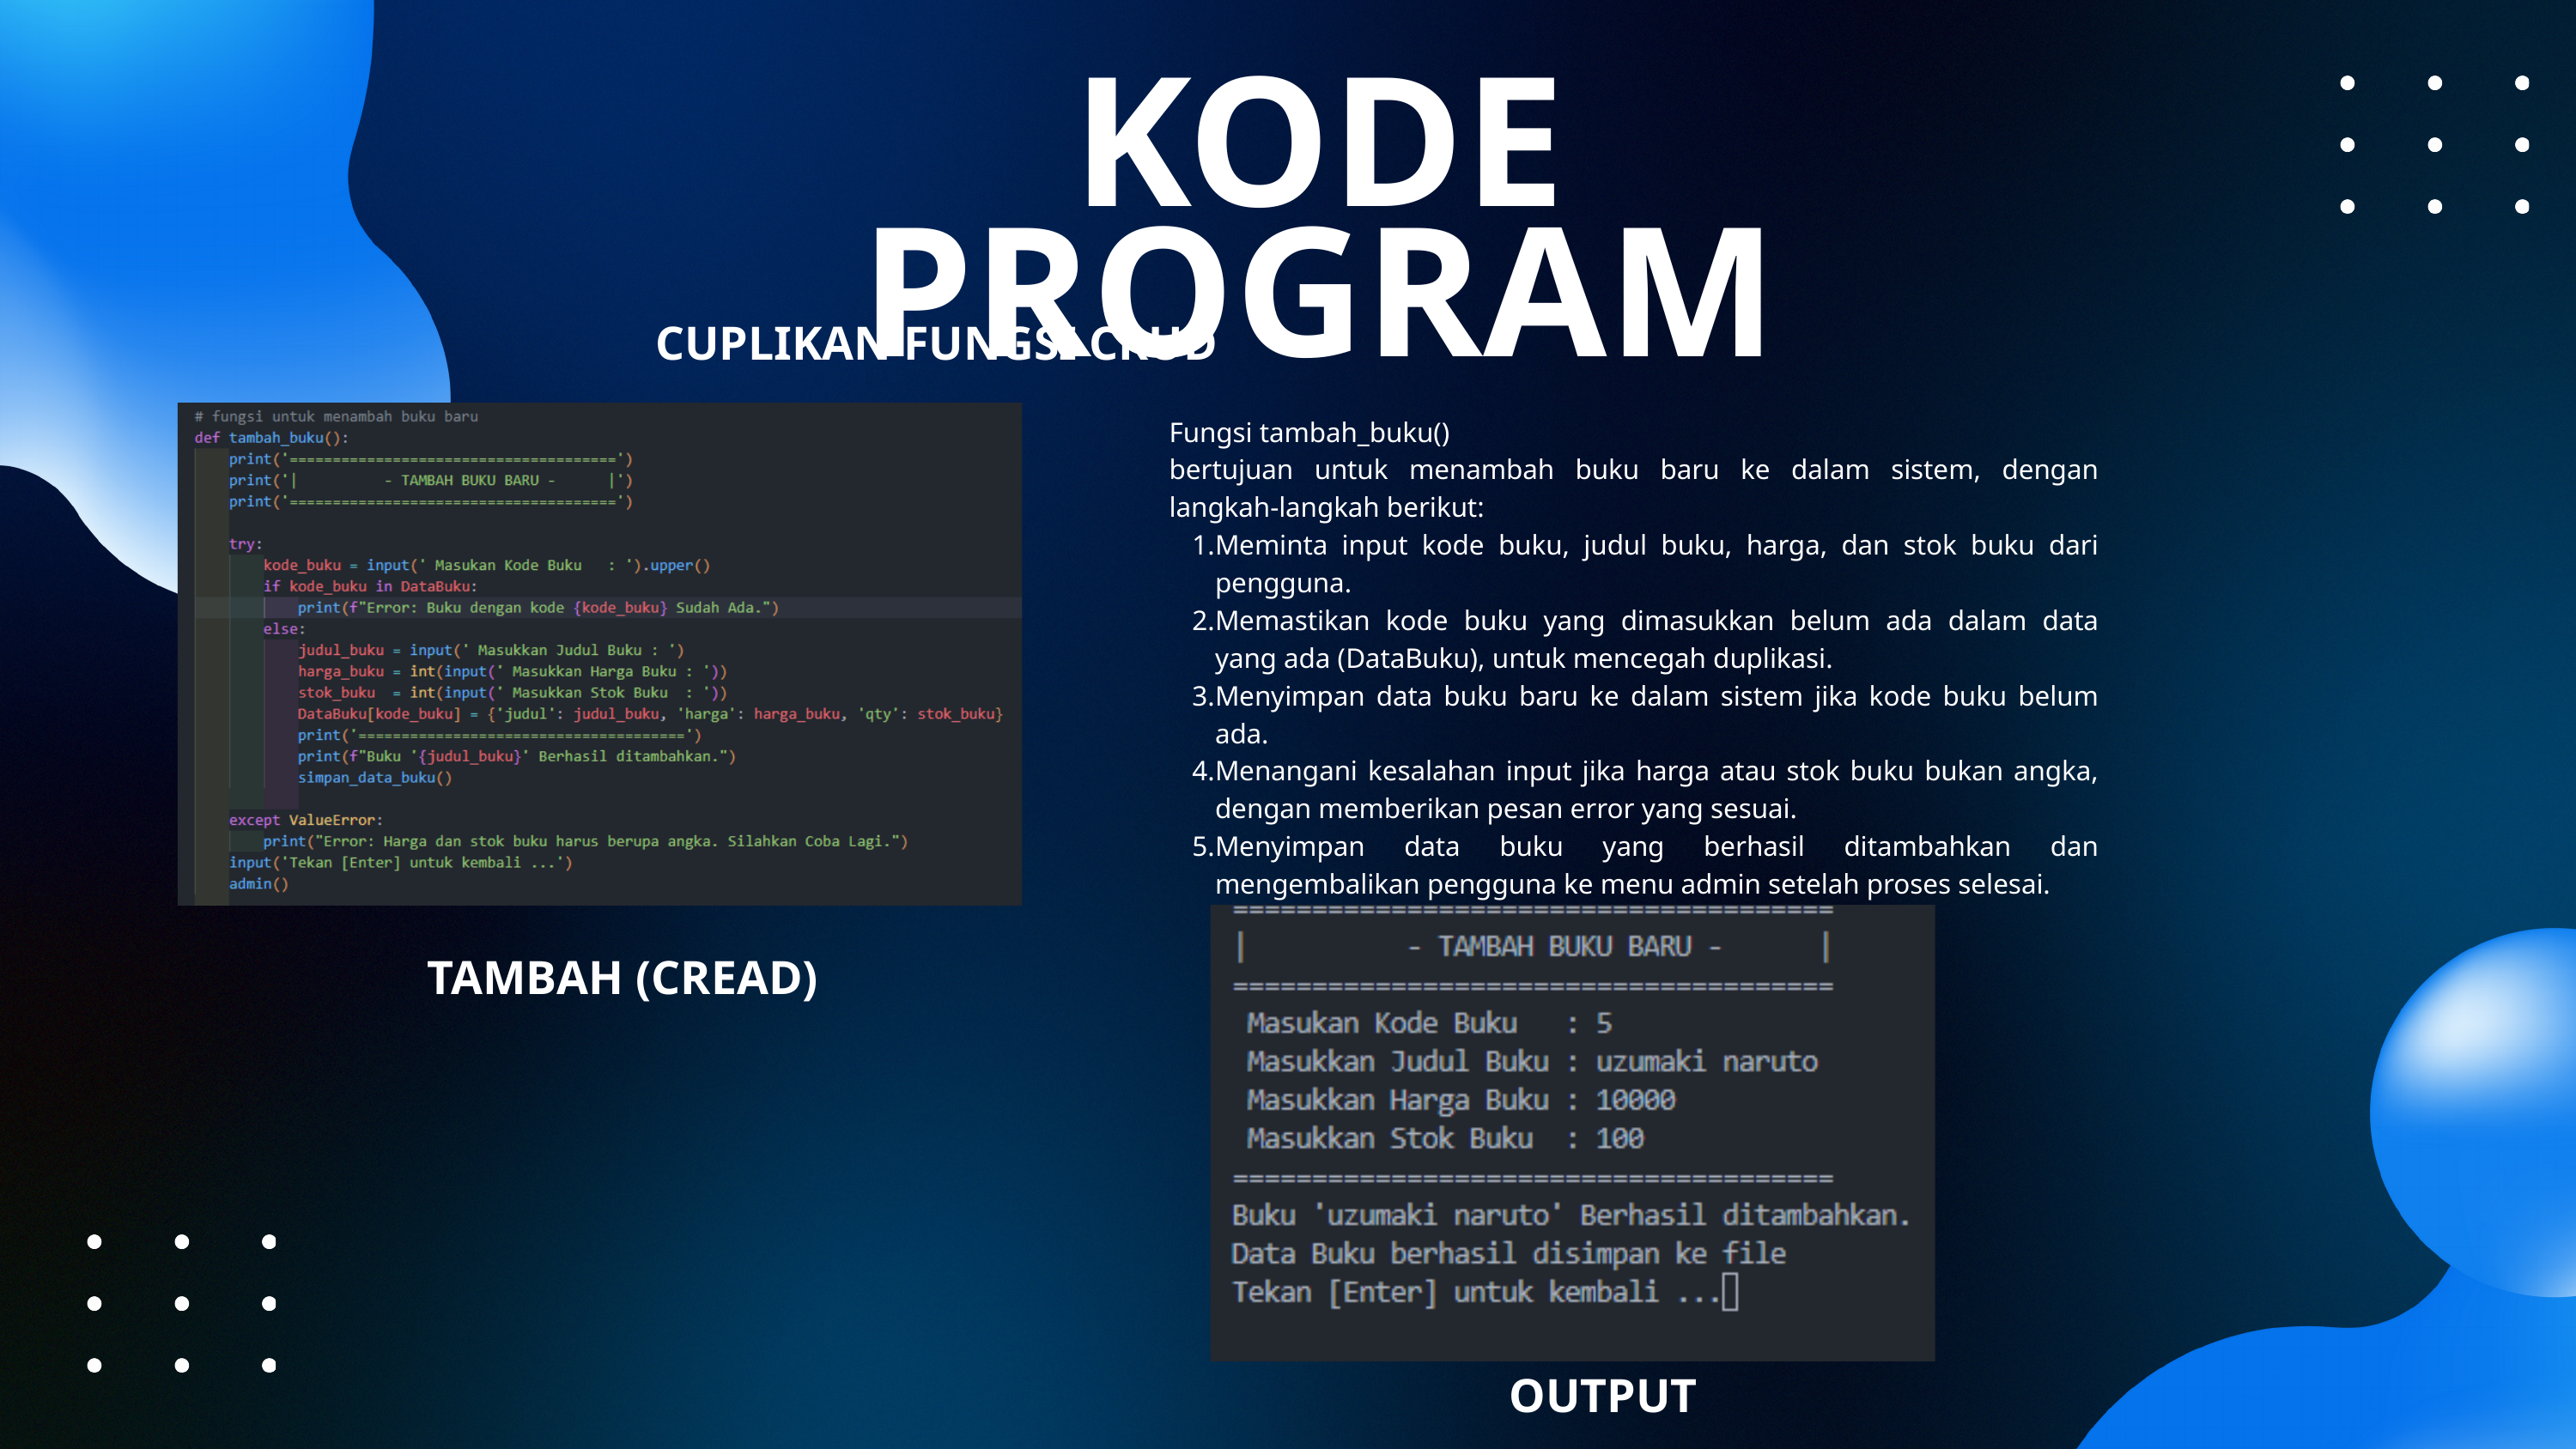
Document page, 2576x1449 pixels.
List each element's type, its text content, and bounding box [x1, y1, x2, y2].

text_box [0, 0, 451, 606]
text_box [2028, 928, 2576, 1449]
text_box CUPLIKAN FUNGSI CRUD [621, 330, 1253, 370]
text_box [79, 1234, 276, 1373]
text_box [2332, 76, 2530, 214]
text_box KODE PROGRAM [599, 90, 2038, 393]
text_box Fungsi tambah_buku() bertujuan untuk menambah buku baru ke dalam sistem, dengan langkah-langkah berikut: Meminta input kode buku, judul buku, harga, dan stok buku dari pengguna. Memastikan kode buku yang dimasukkan belum ada dalam data yang ada (DataBuku), untuk mencegah duplikasi. Menyimpan data buku baru ke dalam sistem jika kode buku belum ada. Menangani kesalahan input jika harga atau stok buku bukan angka, dengan memberikan pesan error yang sesuai. Menyimpan data buku yang berhasil ditambahkan dan mengembalikan pengguna ke menu admin setelah proses selesai. [1169, 409, 2099, 937]
text_box TAMBAH (CREAD) [307, 965, 939, 1004]
text_box [1210, 937, 1935, 1361]
text_box OUTPUT [1288, 1383, 1919, 1422]
text_box [0, 0, 2576, 1449]
text_box [177, 403, 1023, 906]
